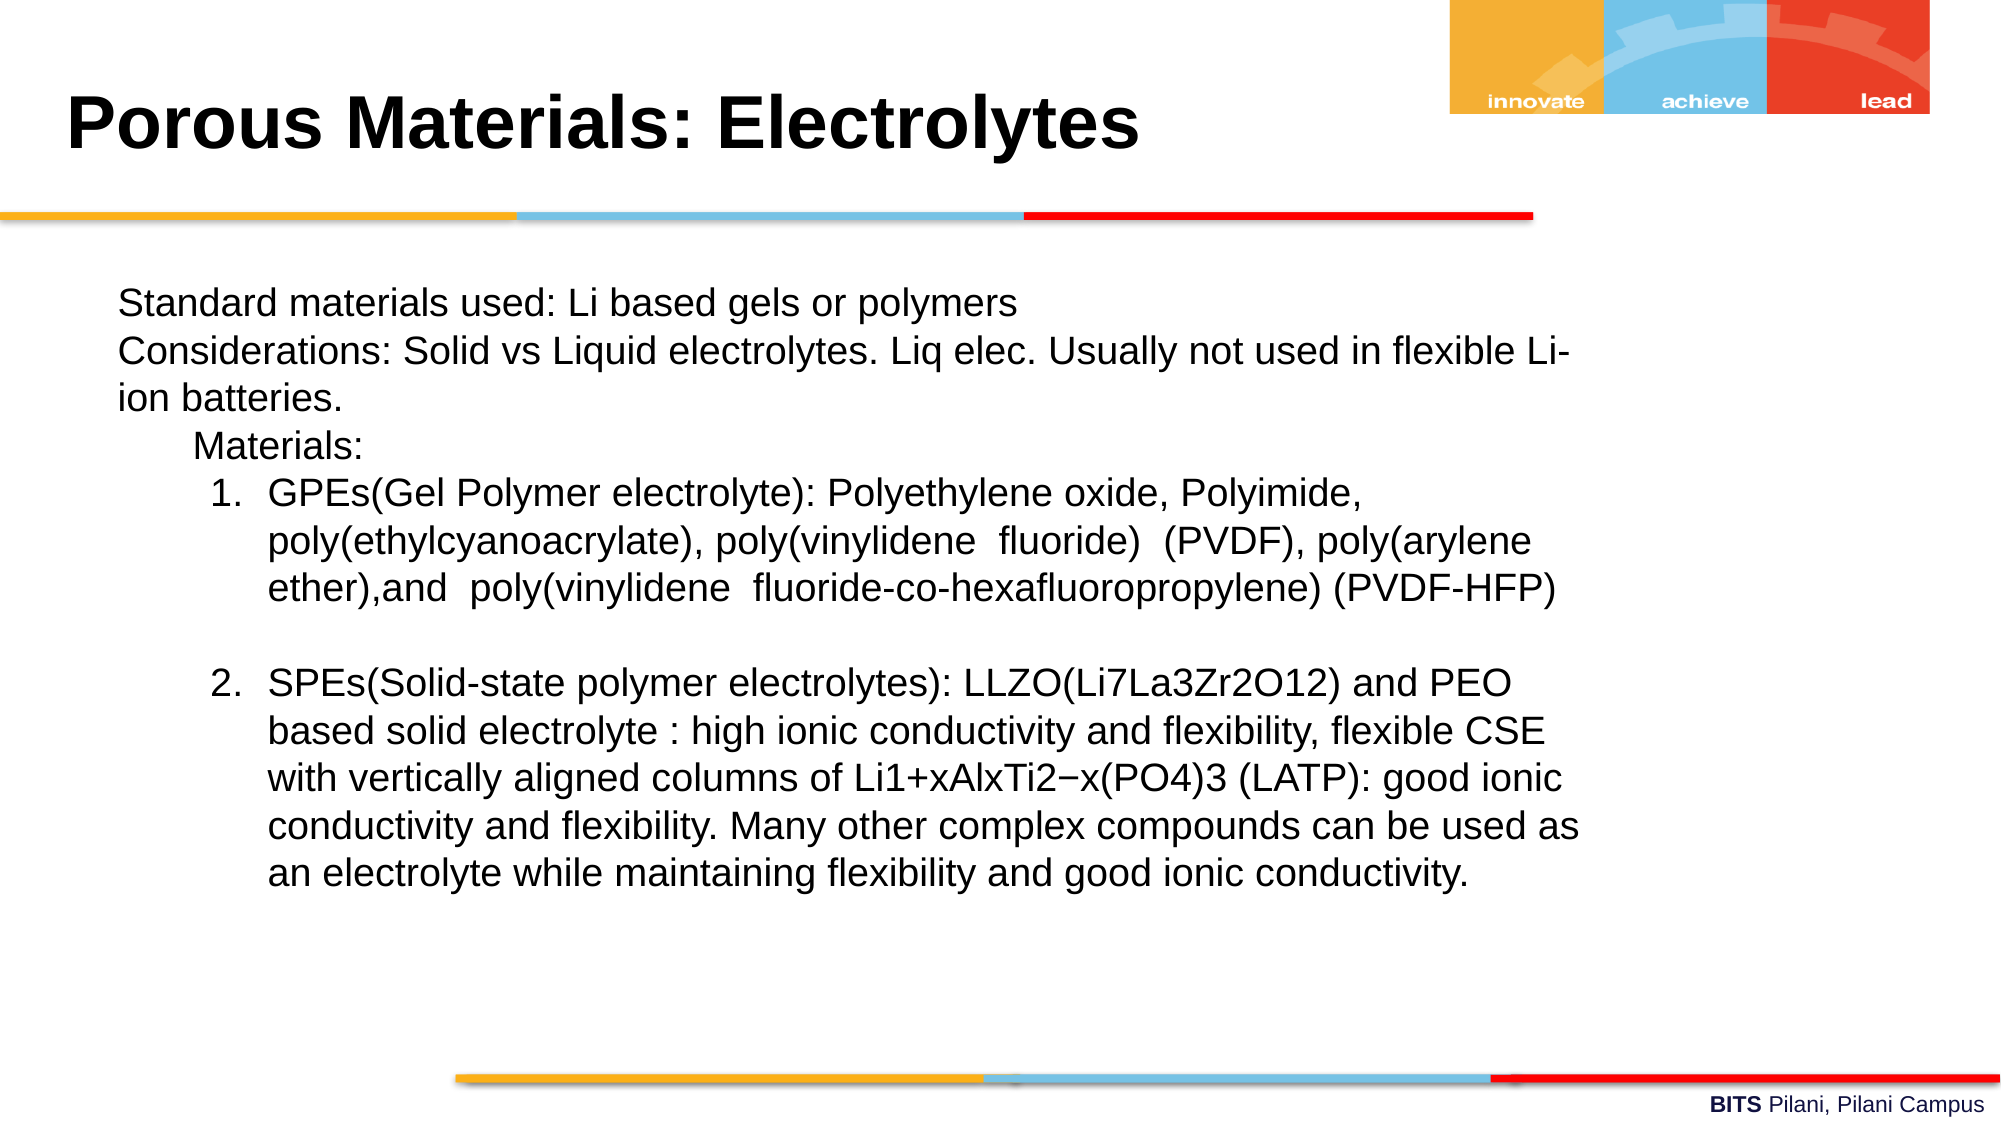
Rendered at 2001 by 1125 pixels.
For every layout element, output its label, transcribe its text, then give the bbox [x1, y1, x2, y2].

list Porous Materials: Electrolytes [66, 24, 1450, 213]
picture [1449, 0, 1930, 114]
text_box Standard materials used: Li based gels or polymers Considerations: Solid vs Liquid electrolytes. Liq elec. Usually not used in flexible Li-ion batteries. Materials: GPEs(Gel Polymer electrolyte): Polyethylene oxide, Polyimide, poly(ethylcyanoacrylate), poly(vinylidene fluoride) (PVDF), poly(arylene ether),and poly(vinylidene fluoride-co-hexafluoropropylene) (PVDF-HFP) SPEs(Solid-state polymer electrolytes): LLZO(Li7La3Zr2O12) and PEO based solid electrolyte : high ionic conductivity and flexibility, flexible CSE with vertically aligned columns of Li1+xAlxTi2−x(PO4)3 (LATP): good ionic conductivity and flexibility. Many other complex compounds can be used as an electrolyte while maintaining flexibility and good ionic conductivity. [102, 262, 1616, 958]
